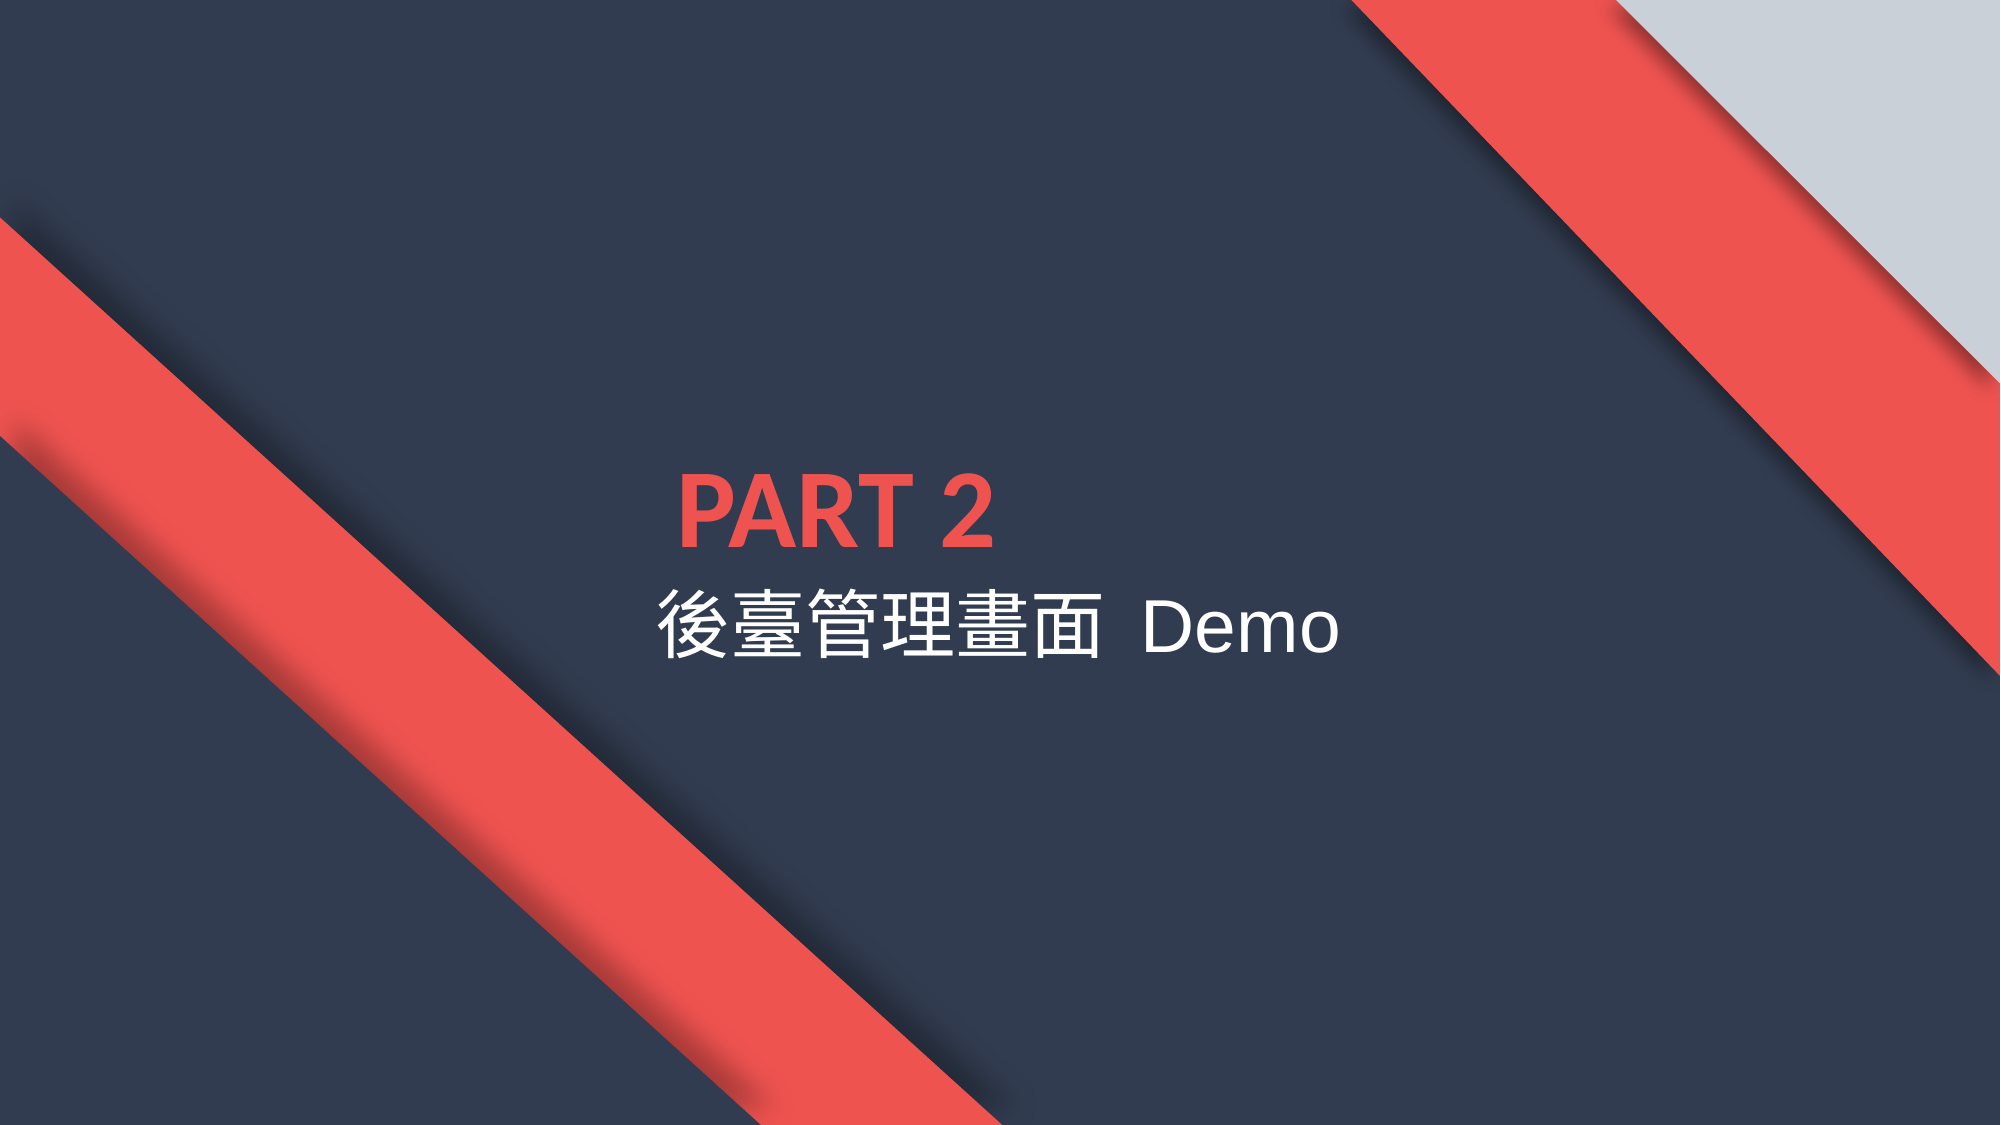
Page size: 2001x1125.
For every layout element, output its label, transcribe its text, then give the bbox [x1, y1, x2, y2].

text_box [1614, 0, 2000, 385]
text_box 後臺管理畫面 Demo [641, 569, 1823, 675]
text_box [0, 216, 1004, 1125]
text_box PART 2 [558, 427, 1141, 577]
text_box [0, 434, 763, 1125]
text_box [1349, 0, 2000, 678]
